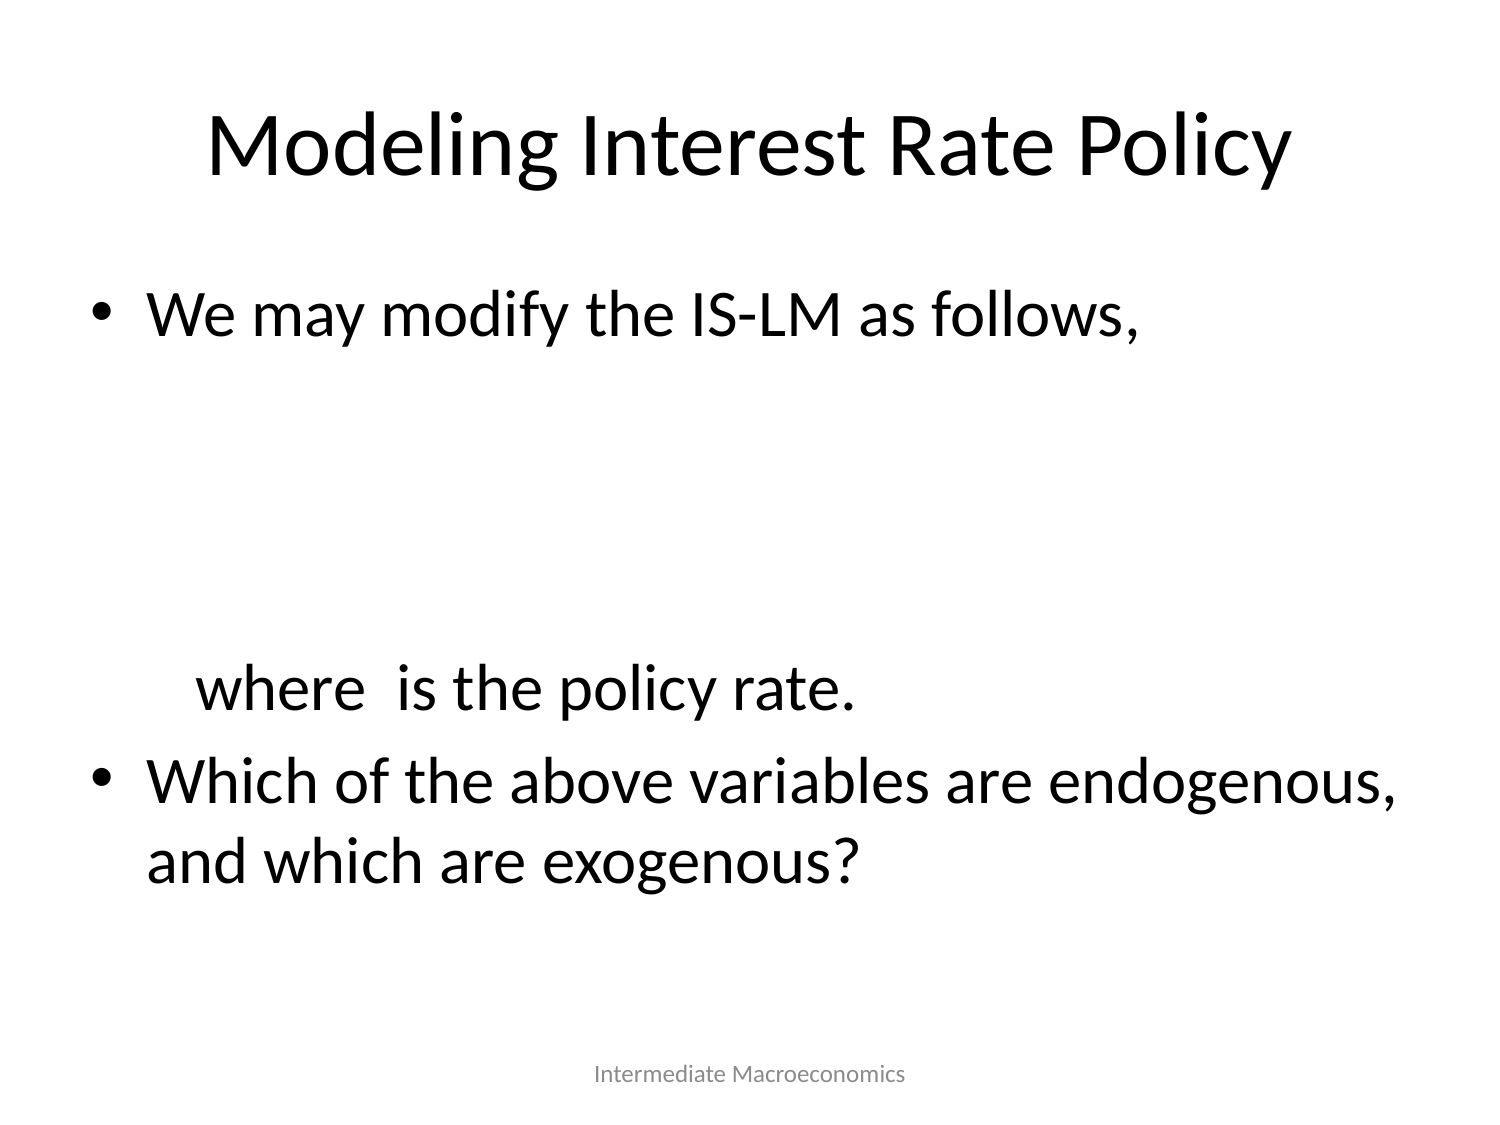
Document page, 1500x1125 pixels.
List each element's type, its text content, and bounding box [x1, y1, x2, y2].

footer Intermediate Macroeconomics [512, 1042, 988, 1103]
title Modeling Interest Rate Policy [75, 45, 1425, 233]
